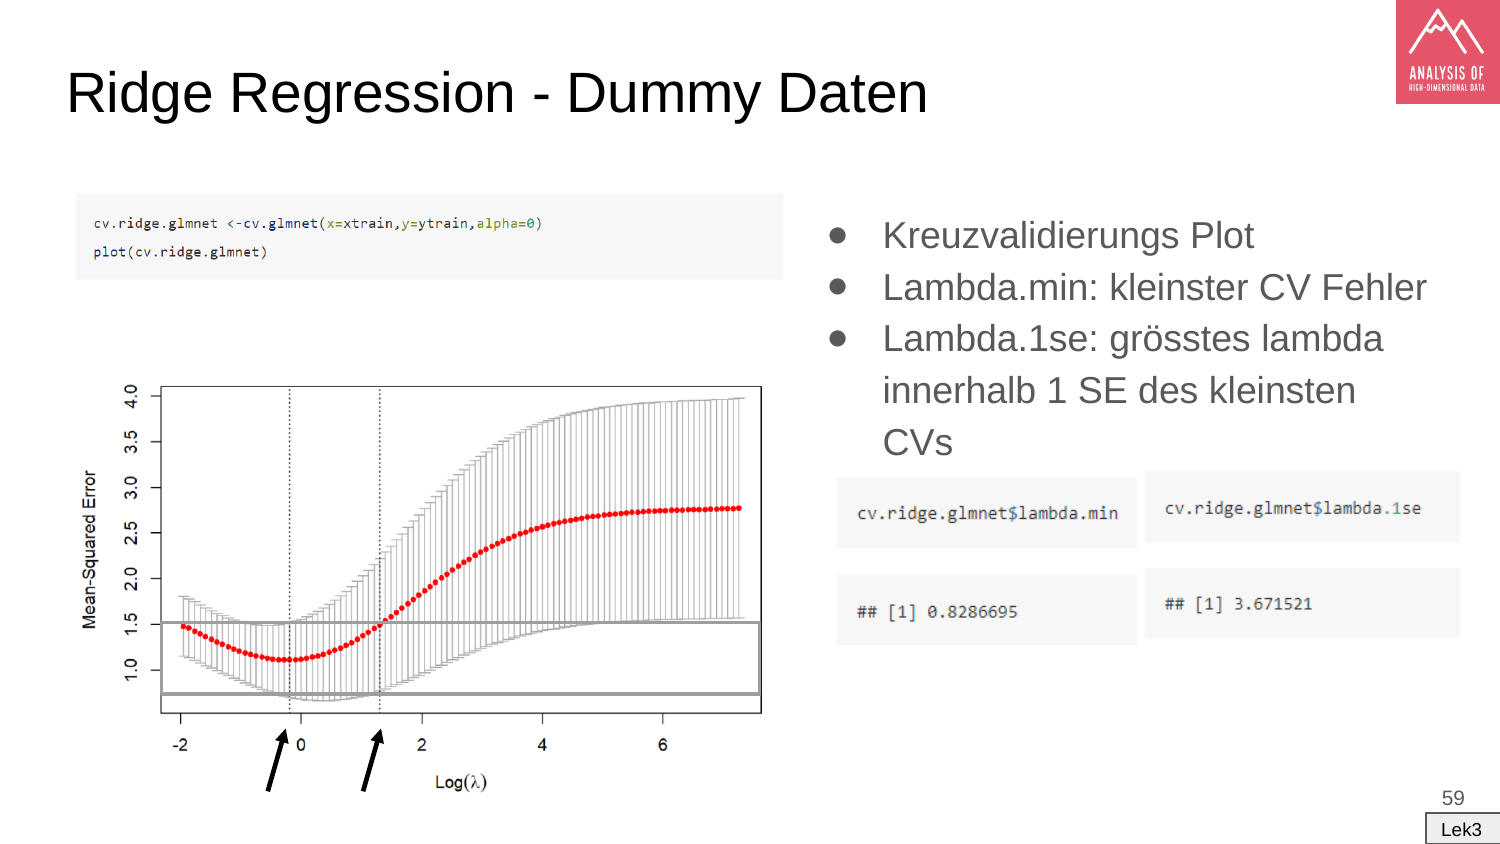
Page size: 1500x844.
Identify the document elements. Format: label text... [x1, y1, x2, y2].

list Kreuzvalidierungs Plot Lambda.min: kleinster CV Fehler Lambda.1se: grösstes lambda innerhalb 1 SE des kleinsten CVs [792, 189, 1449, 750]
slide_number ‹#› [1389, 764, 1480, 830]
picture [1396, 0, 1500, 104]
picture [821, 465, 1460, 651]
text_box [161, 622, 761, 792]
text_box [50, 188, 783, 804]
title Ridge Regression - Dummy Daten [51, 40, 1449, 135]
text_box Lek3 [1426, 813, 1500, 844]
